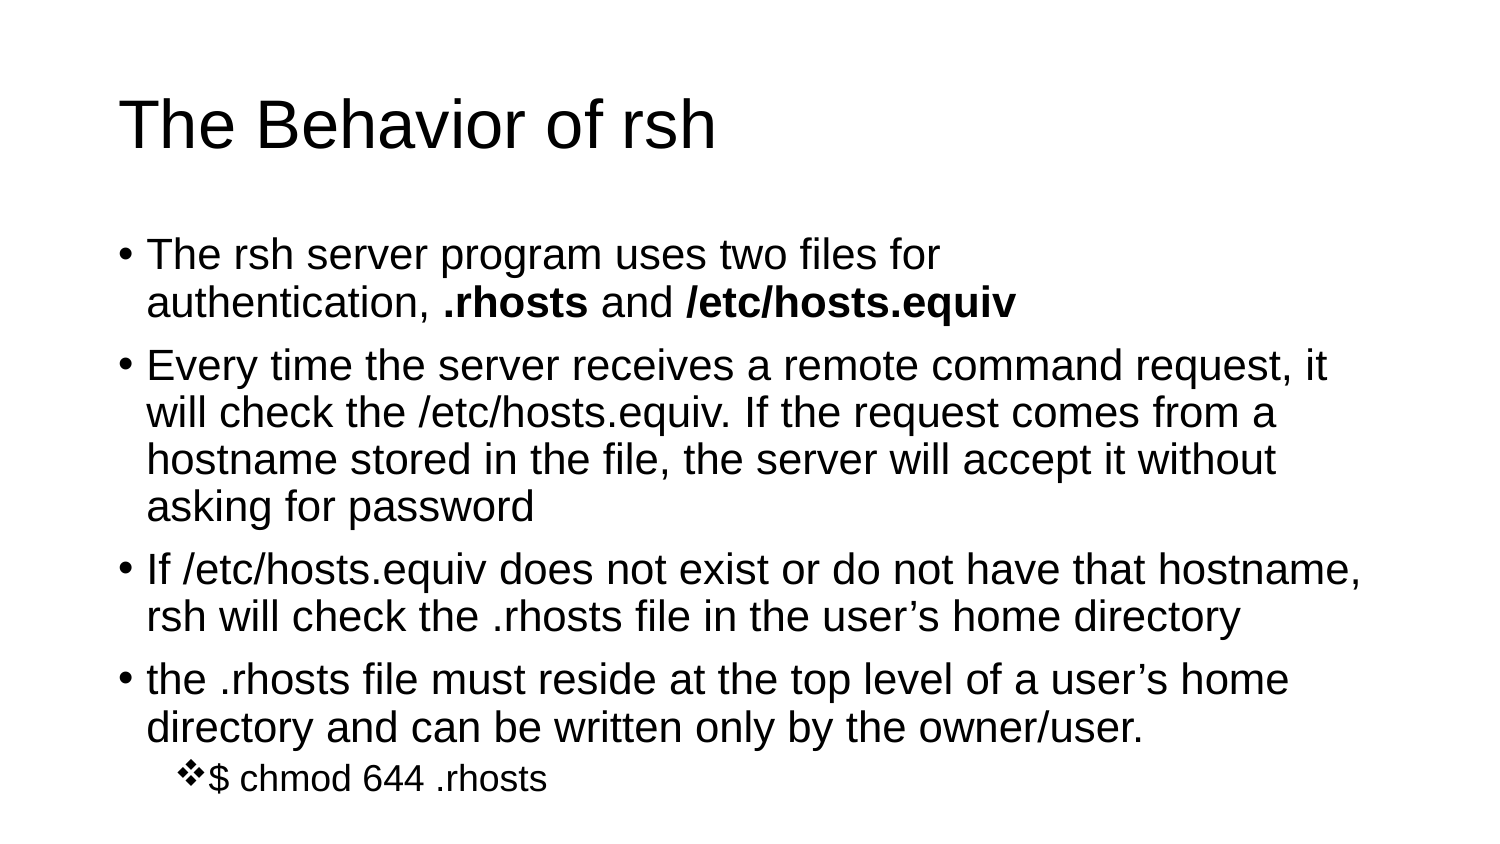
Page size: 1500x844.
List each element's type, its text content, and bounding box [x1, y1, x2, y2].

list The rsh server program uses two files for authentication, .rhosts and /etc/hosts.equiv Every time the server receives a remote command request, it will check the /etc/hosts.equiv. If the request comes from a hostname stored in the file, the server will accept it without asking for password If /etc/hosts.equiv does not exist or do not have that hostname, rsh will check the .rhosts file in the user’s home directory the .rhosts file must reside at the top level of a user’s home directory and can be written only by the owner/user. $ chmod 644 .rhosts [103, 224, 1397, 812]
title The Behavior of rsh [103, 44, 1397, 208]
